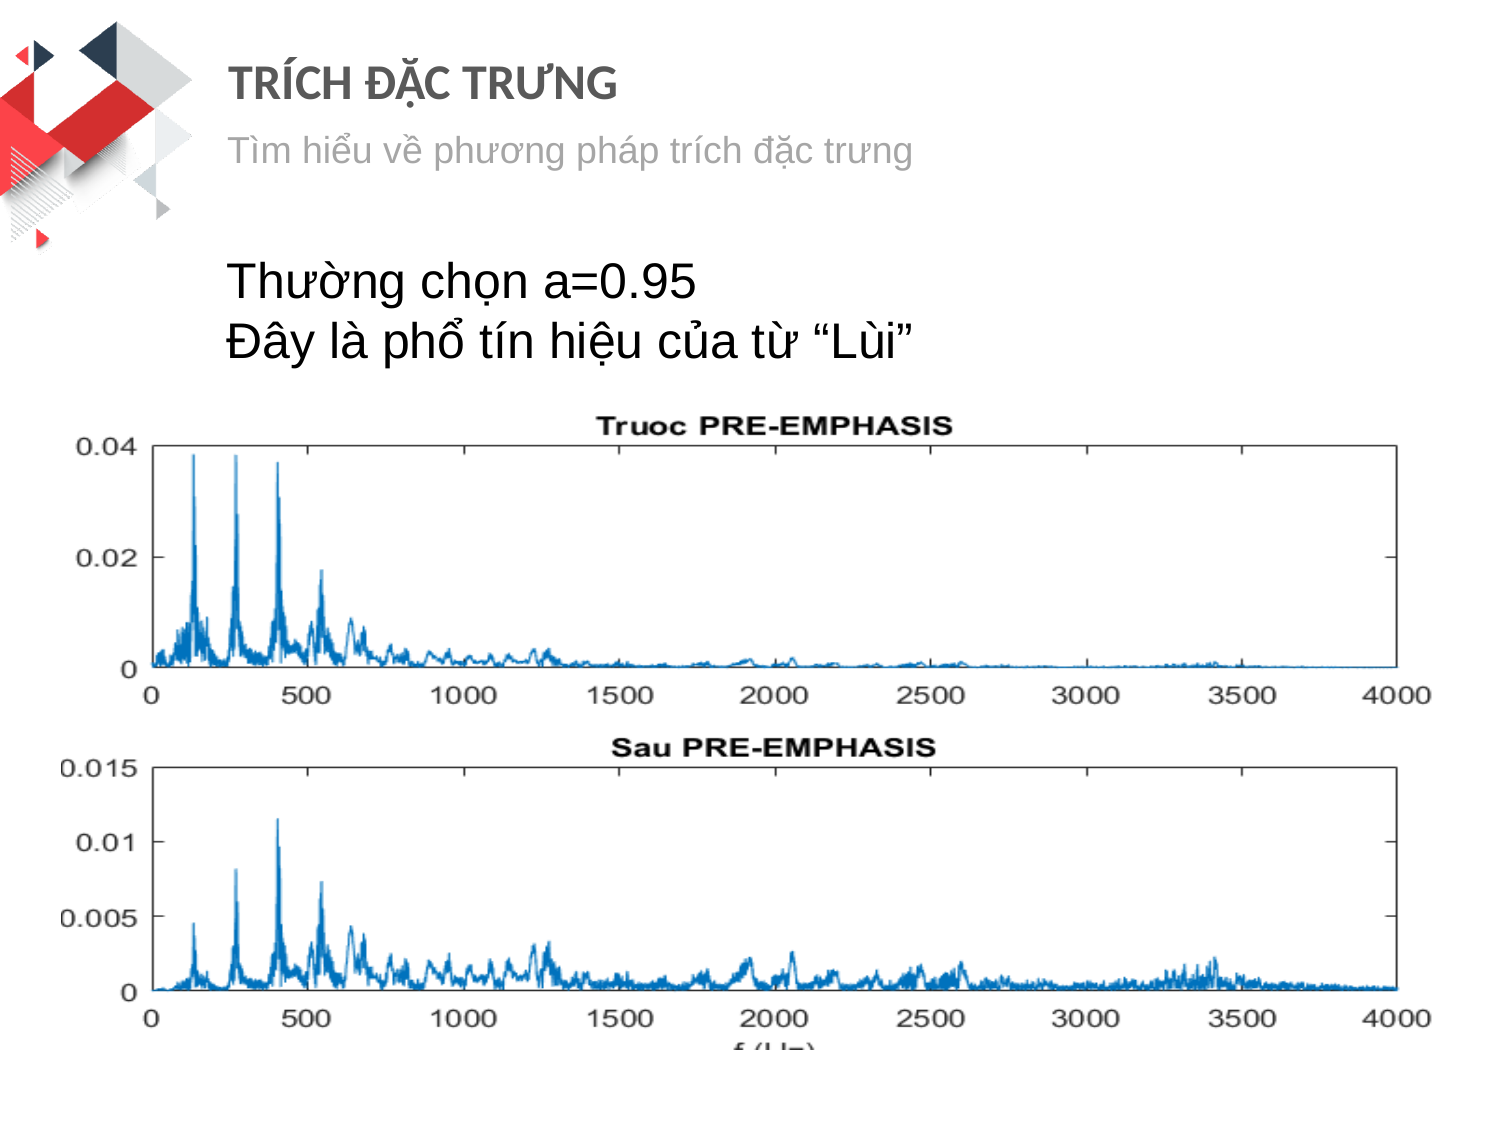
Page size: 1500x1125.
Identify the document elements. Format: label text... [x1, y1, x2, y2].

picture [60, 408, 1454, 1050]
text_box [212, 42, 1383, 179]
text_box Thường chọn a=0.95 Đây là phổ tín hiệu của từ “Lùi” [212, 241, 1054, 377]
picture [0, 21, 192, 255]
